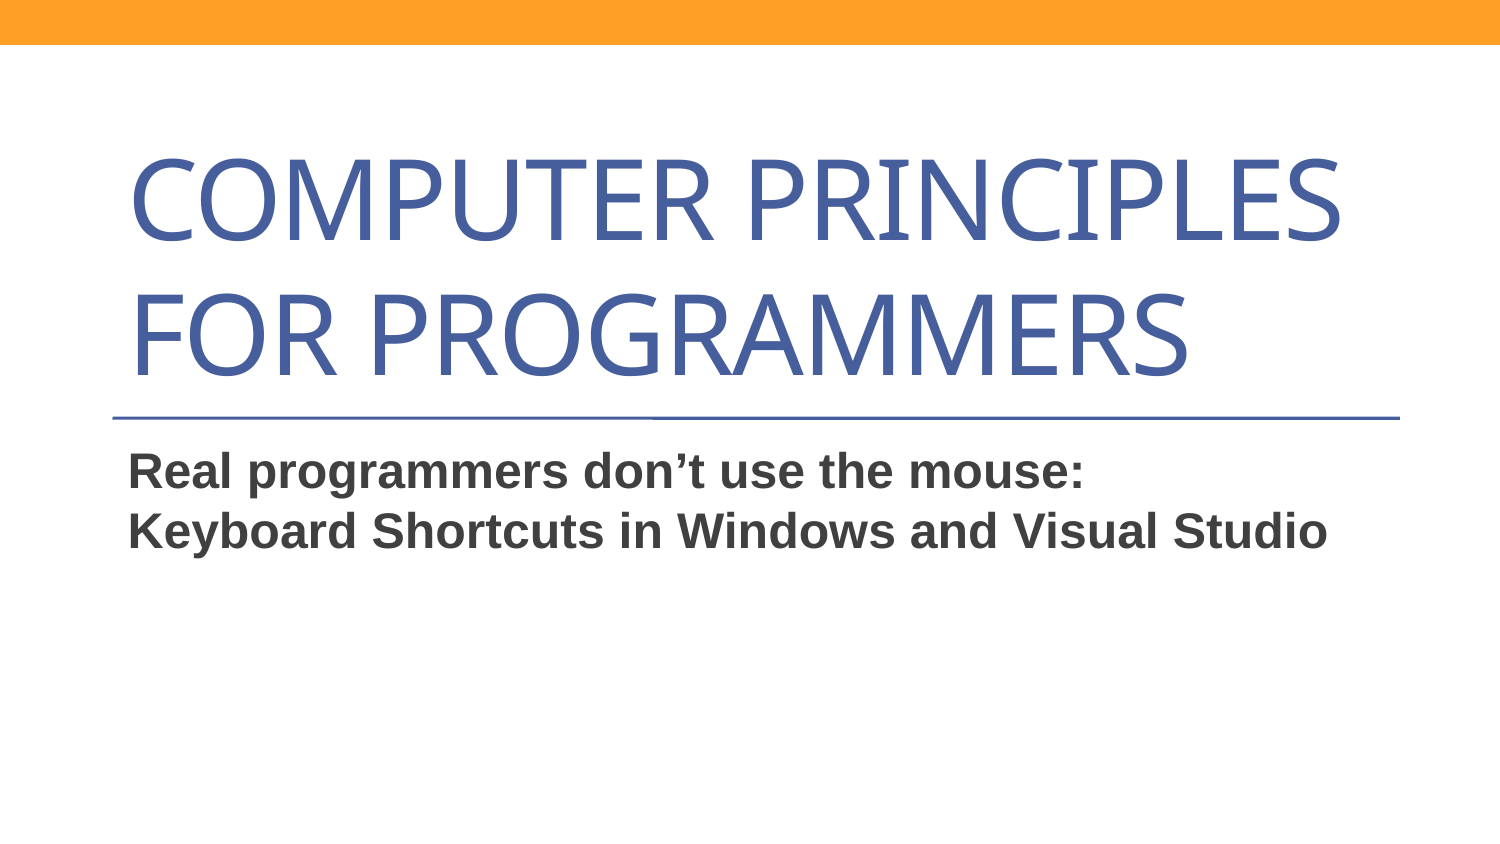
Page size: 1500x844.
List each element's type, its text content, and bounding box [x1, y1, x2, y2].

subtitle Real programmers don’t use the mouse: Keyboard Shortcuts in Windows and Visual Studio [112, 431, 1400, 647]
title Computer Principles for Programmers [112, 168, 1400, 406]
